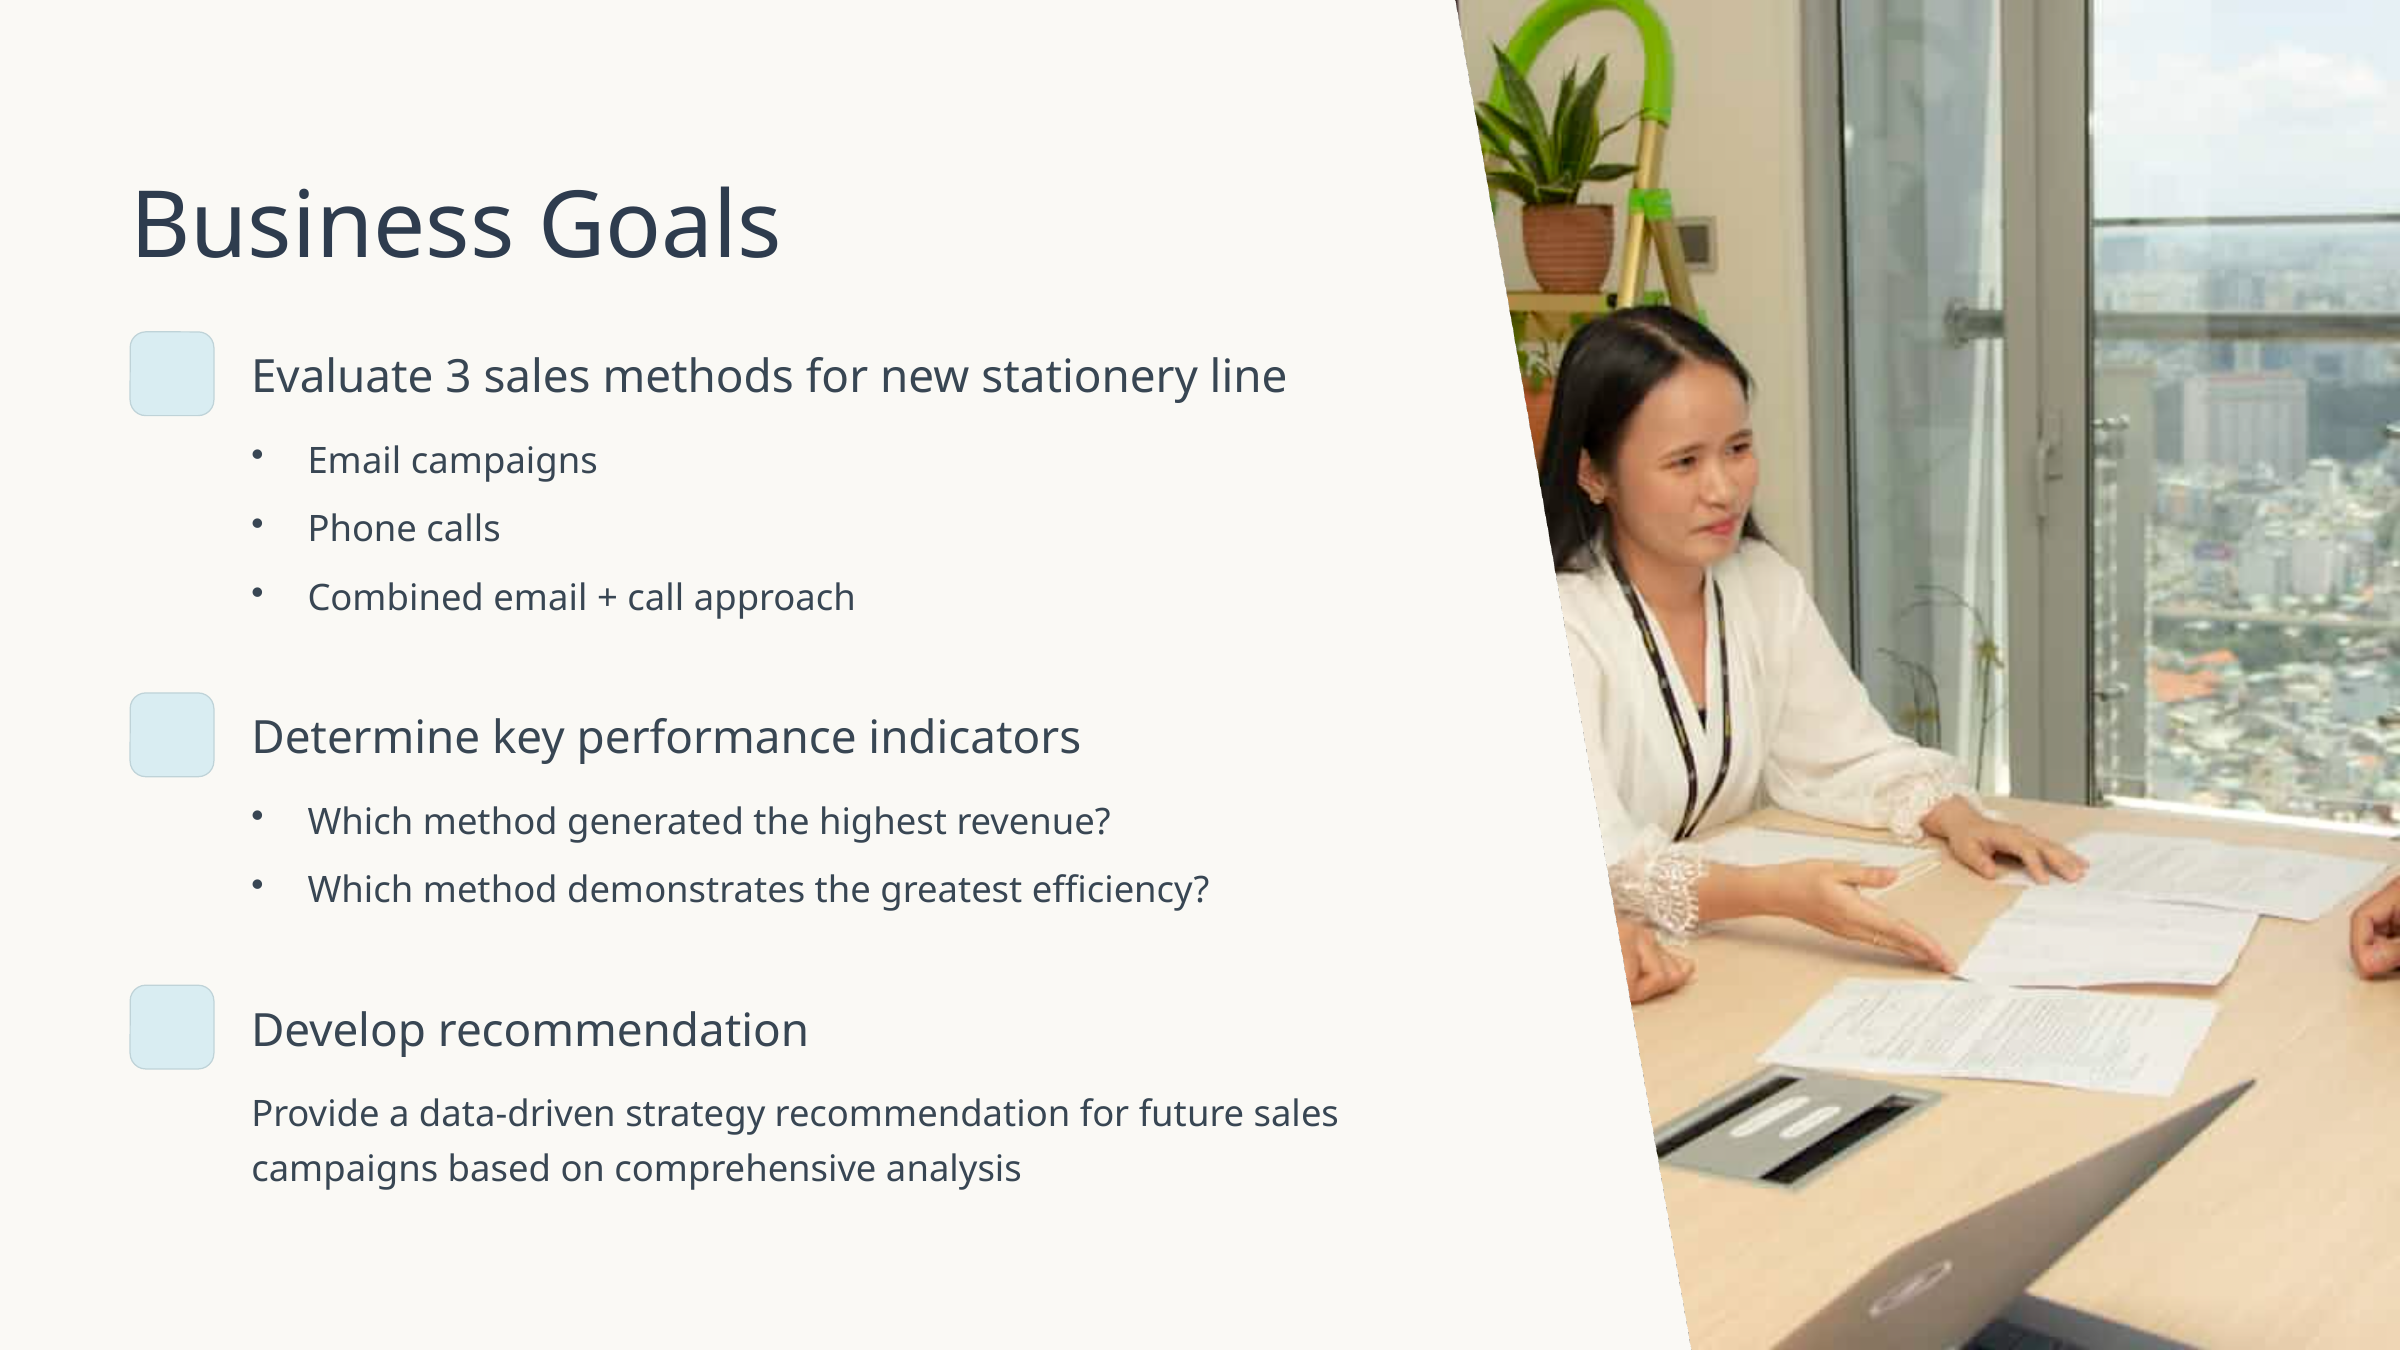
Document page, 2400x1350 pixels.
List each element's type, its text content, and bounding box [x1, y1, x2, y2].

text_box Phone calls [251, 493, 1370, 550]
text_box Provide a data-driven strategy recommendation for future sales campaigns based on comprehensive analysis [251, 1078, 1370, 1191]
text_box [130, 692, 214, 777]
text_box Combined email + call approach [251, 562, 1370, 619]
text_box [130, 985, 214, 1069]
text_box [130, 331, 214, 416]
picture [1454, 0, 2400, 1350]
text_box Determine key performance indicators [251, 705, 1070, 764]
text_box Business Goals [130, 159, 1061, 277]
text_box Email campaigns [251, 425, 1370, 481]
text_box Which method demonstrates the greatest efficiency? [251, 855, 1370, 911]
text_box Develop recommendation [251, 997, 797, 1057]
text_box Evaluate 3 sales methods for new stationery line [251, 344, 1281, 403]
text_box Which method generated the highest revenue? [251, 786, 1370, 843]
